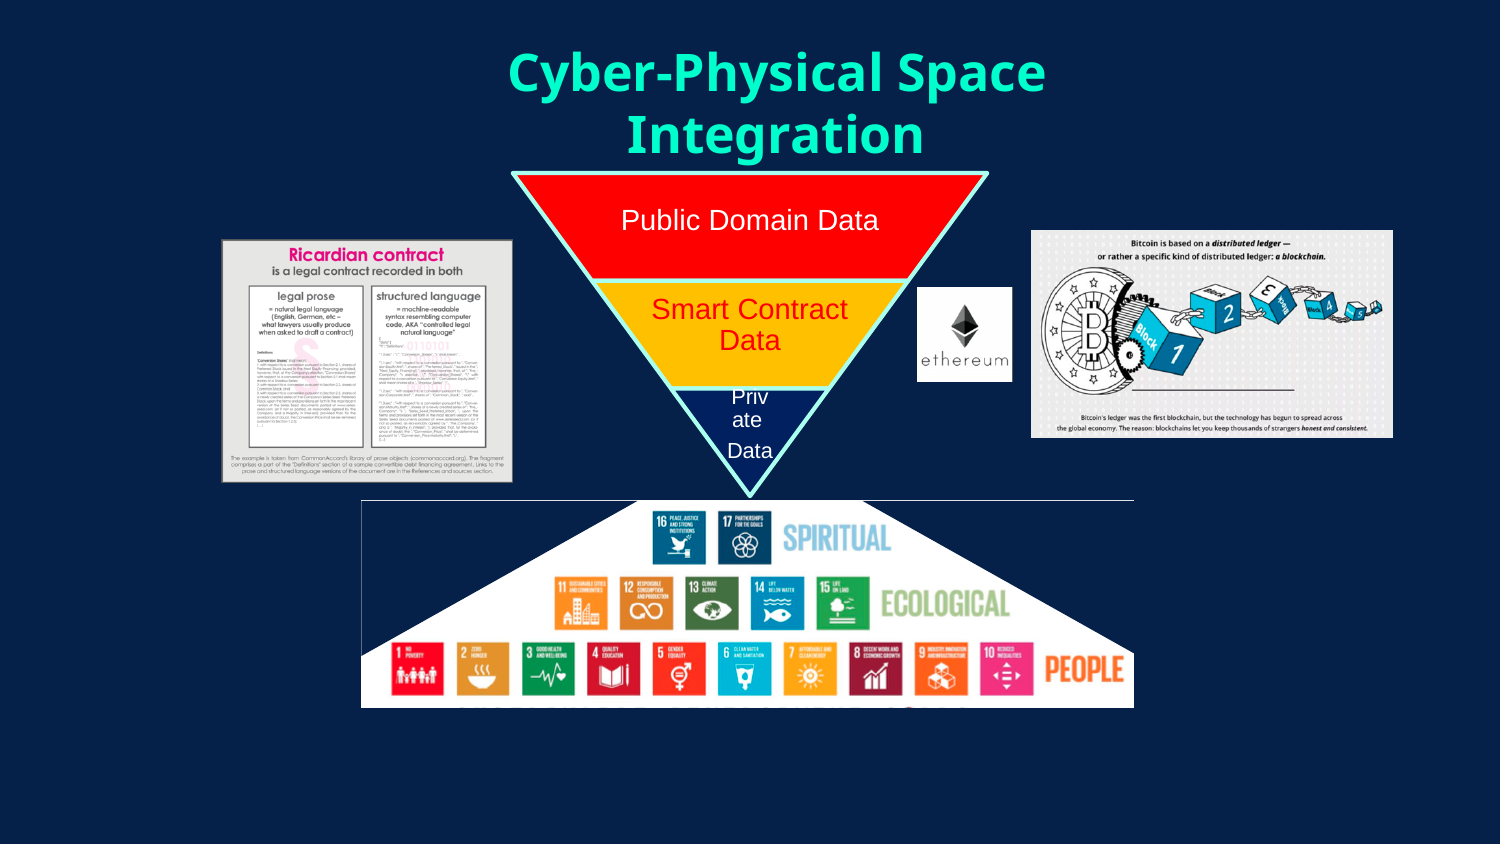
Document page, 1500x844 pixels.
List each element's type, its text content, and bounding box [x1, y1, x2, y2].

picture [917, 286, 1014, 382]
picture [221, 239, 513, 483]
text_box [512, 172, 988, 497]
title Cyber-Physical Space Integration [361, 23, 1193, 180]
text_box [361, 500, 1139, 709]
picture [1031, 230, 1393, 439]
